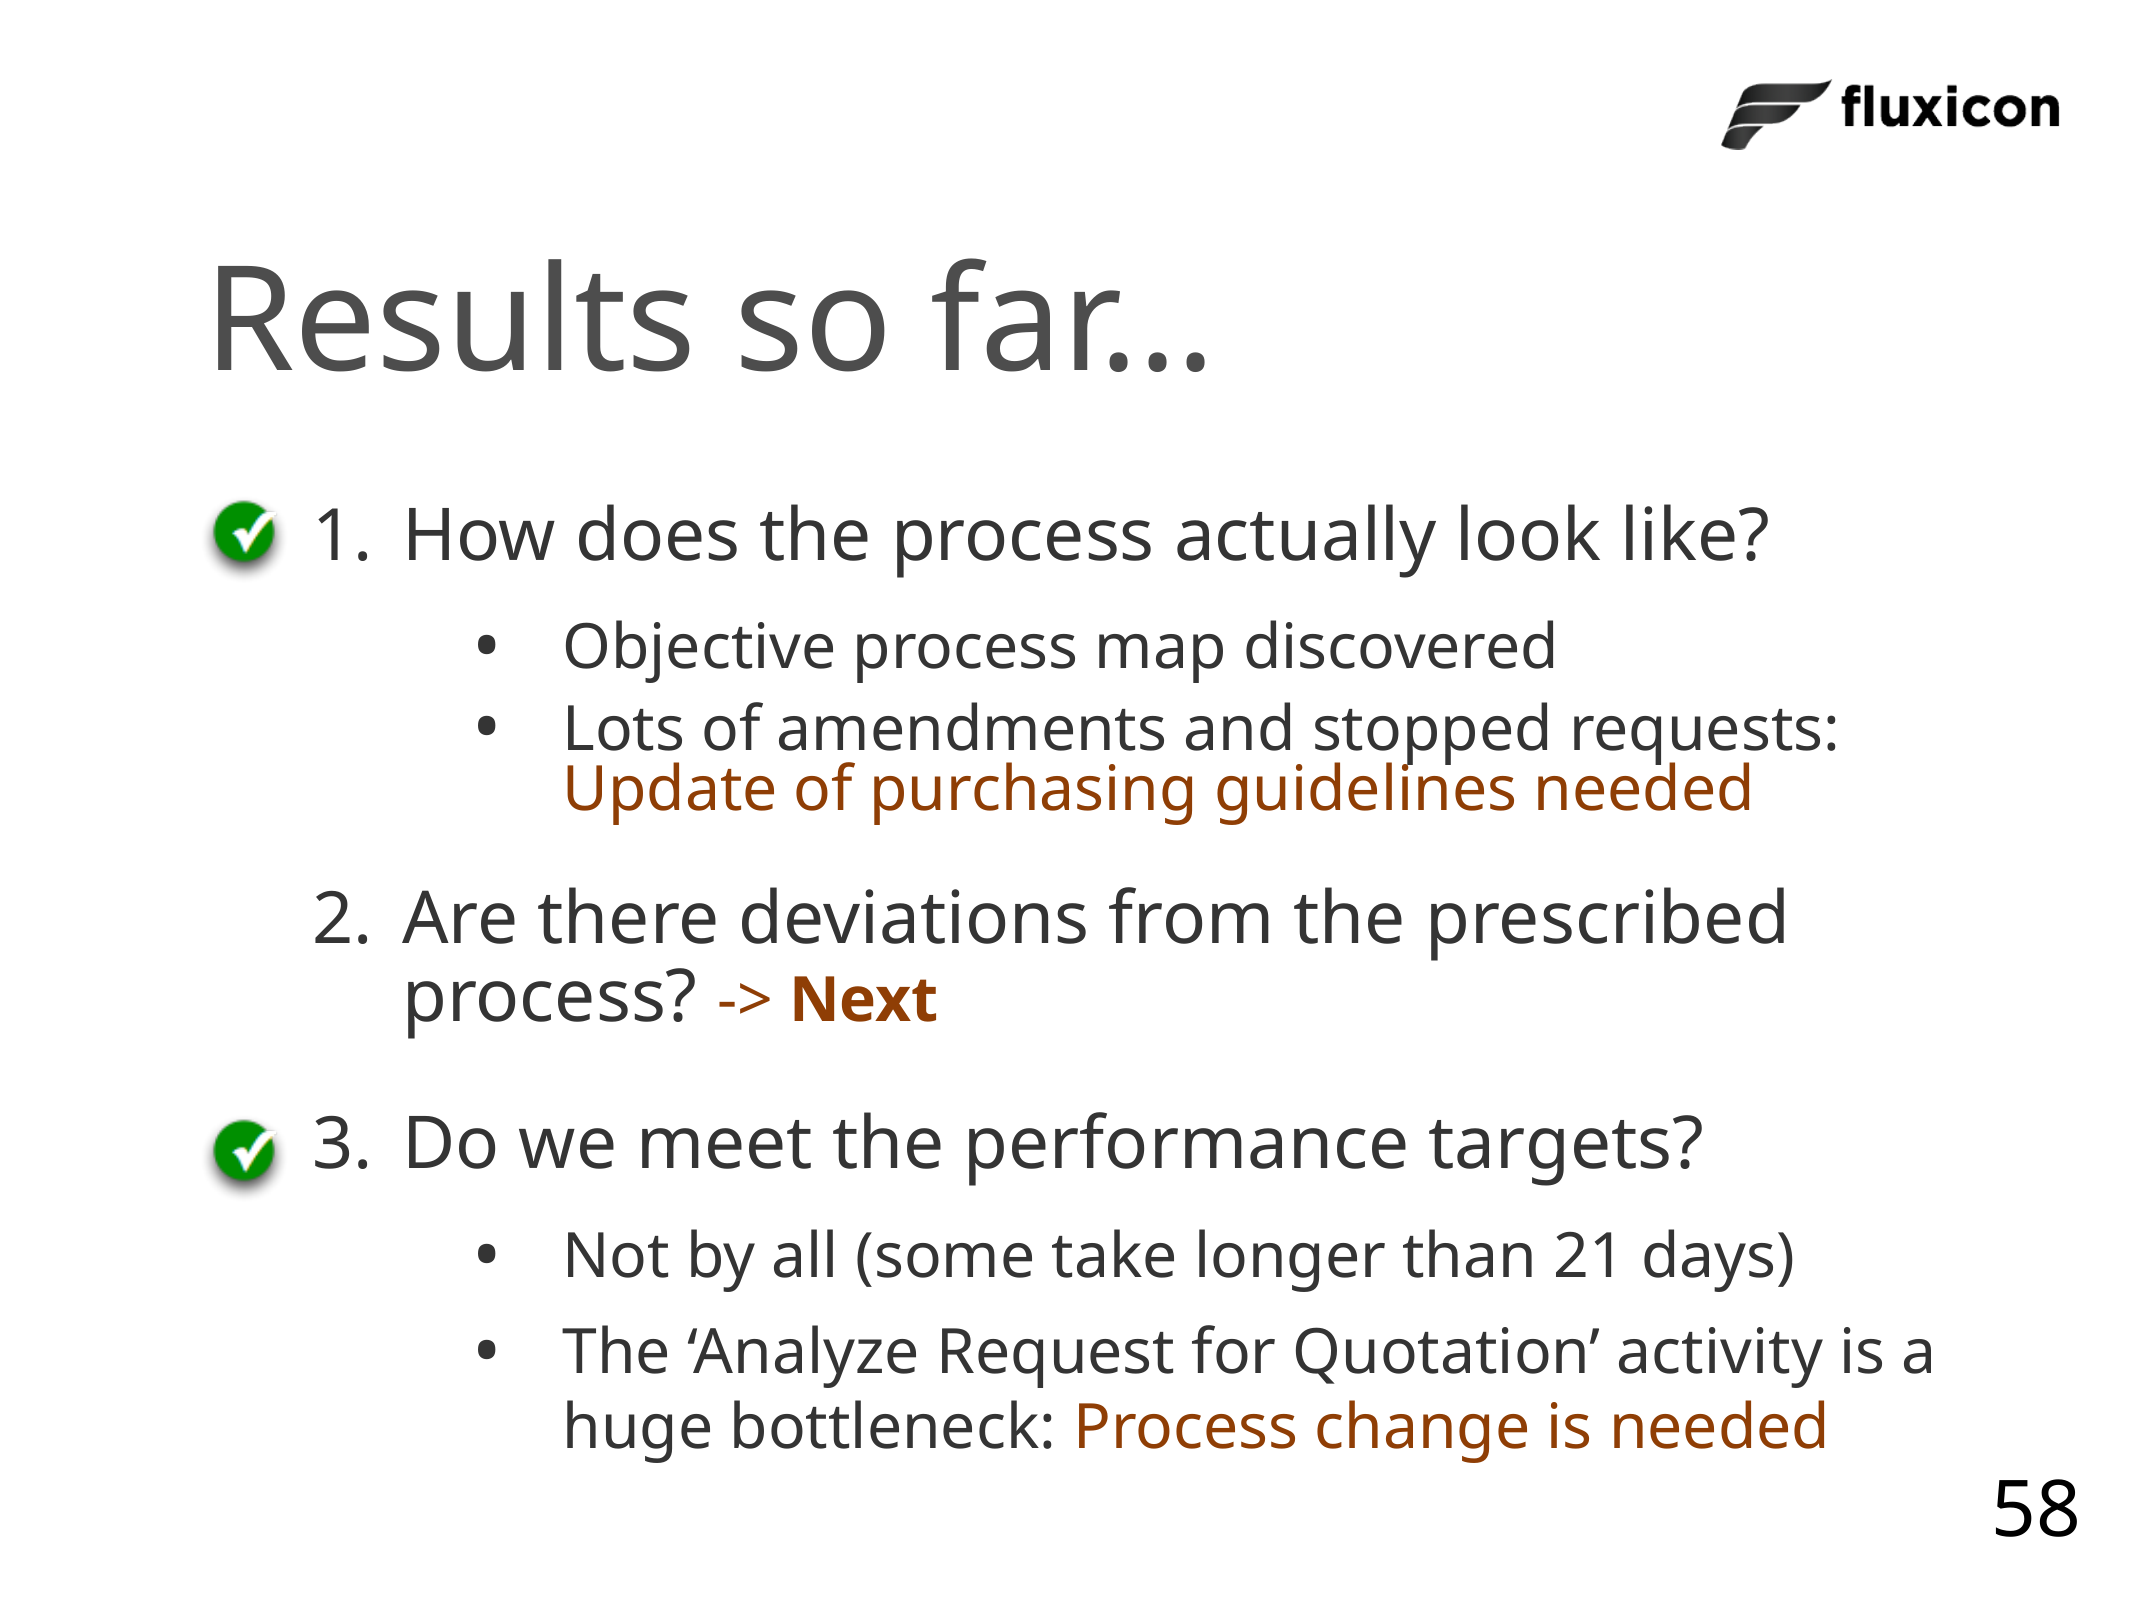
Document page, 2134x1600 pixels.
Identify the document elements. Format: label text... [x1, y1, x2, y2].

picture [195, 491, 294, 595]
list How does the process actually look like? Objective process map discovered Lots of amendments and stopped requests: Update of purchasing guidelines needed Are there deviations from the prescribed process? -> Next Do we meet the performance targets? Not by all (some take longer than 21 days) The ‘Analyze Request for Quotation’ activity is a huge bottleneck: Process change is needed [197, 481, 2009, 1565]
picture [195, 1110, 294, 1213]
text_box 58 [1976, 1450, 2105, 1573]
picture [1721, 78, 2063, 150]
title Results so far... [197, 208, 1973, 417]
